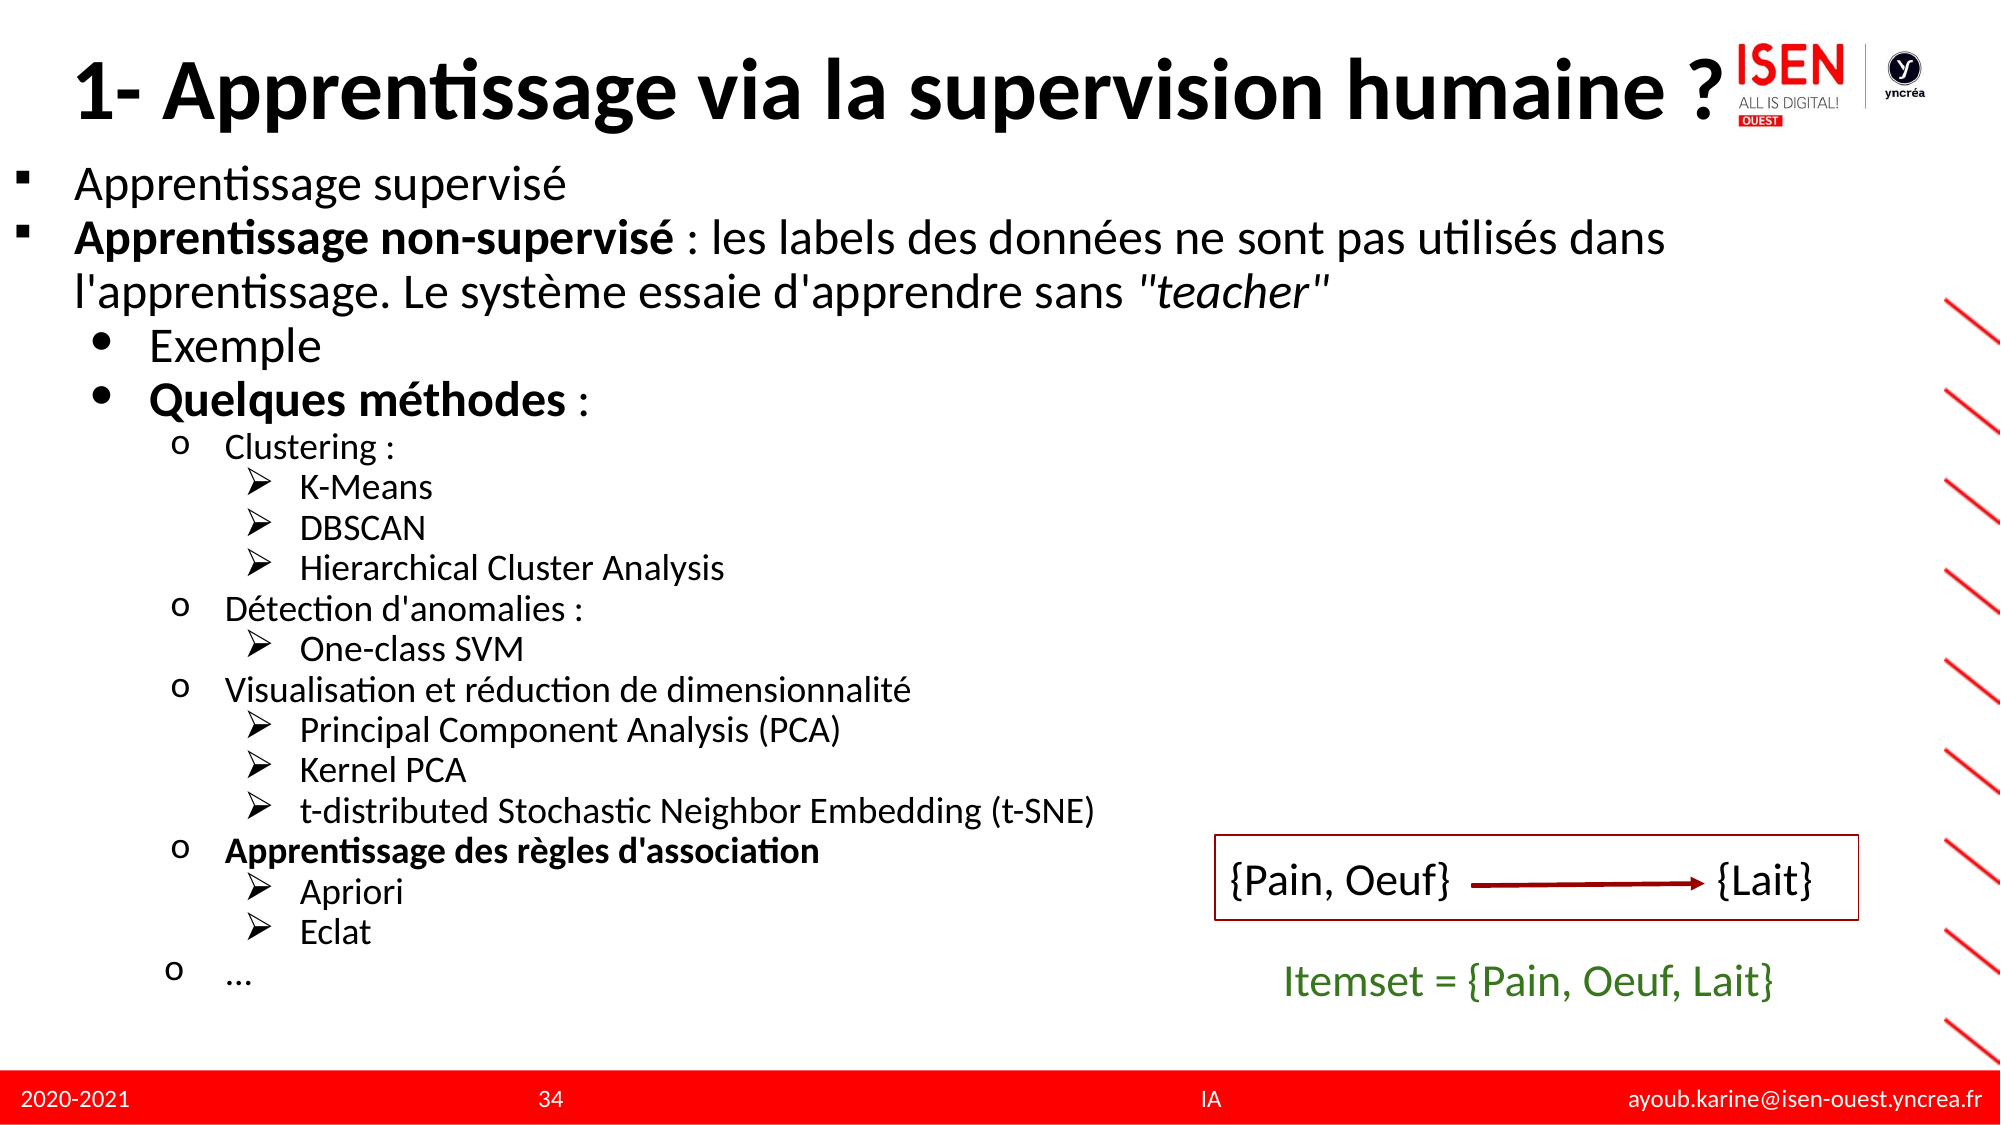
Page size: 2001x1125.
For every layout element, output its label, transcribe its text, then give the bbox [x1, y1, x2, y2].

title 1- Apprentissage via la supervision humaine ? [37, 16, 1763, 165]
text_box Apprentissage supervisé Apprentissage non-supervisé : les labels des données ne sont pas utilisés dans l'apprentissage. Le système essaie d'apprendre sans "teacher" Exemple Quelques méthodes : Clustering : K-Means DBSCAN Hierarchical Cluster Analysis Détection d'anomalies : One-class SVM Visualisation et réduction de dimensionnalité Principal Component Analysis (PCA) Kernel PCA t-distributed Stochastic Neighbor Embedding (t-SNE) Apprentissage des règles d'association Apriori Eclat ... [0, 149, 1920, 817]
text_box Itemset = {Pain, Oeuf, Lait} [1268, 935, 1806, 1021]
picture [1763, 30, 1945, 139]
slide_number 2020-2021 [5, 1070, 456, 1125]
text_box {Pain, Oeuf} {Lait} [1214, 834, 1859, 920]
slide_number ‹#› [486, 1069, 579, 1125]
footer IA ayoub.karine@isen-ouest.yncrea.fr [699, 1070, 2000, 1125]
picture [1944, 255, 2000, 1070]
